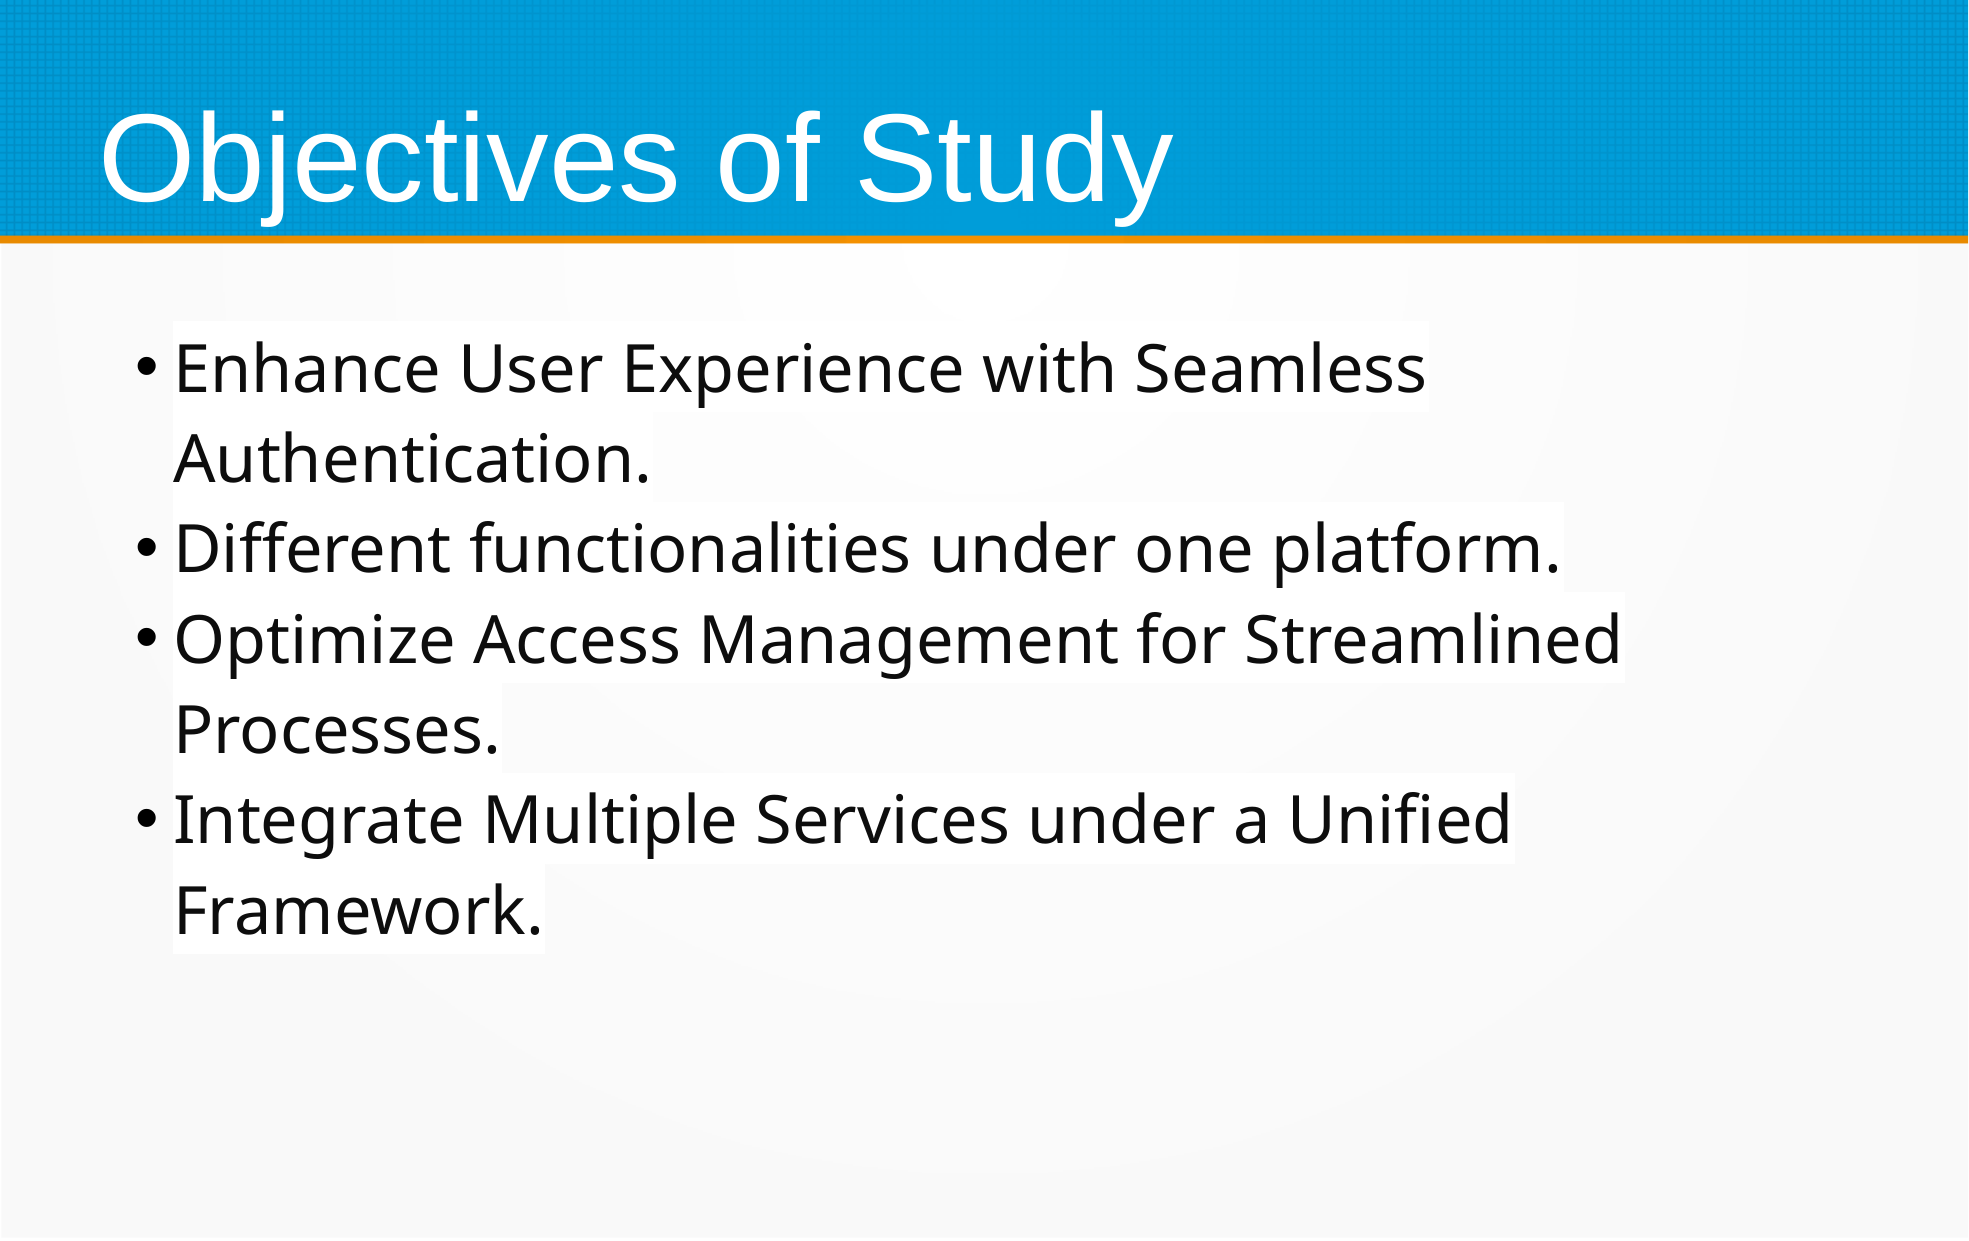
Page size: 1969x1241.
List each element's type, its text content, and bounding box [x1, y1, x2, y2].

picture [0, 236, 1969, 1241]
title Objectives of Study [98, 19, 1870, 227]
list Enhance User Experience with Seamless Authentication. Different functionalities under one platform. Optimize Access Management for Streamlined Processes. Integrate Multiple Services under a Unified Framework. [98, 315, 1770, 1080]
